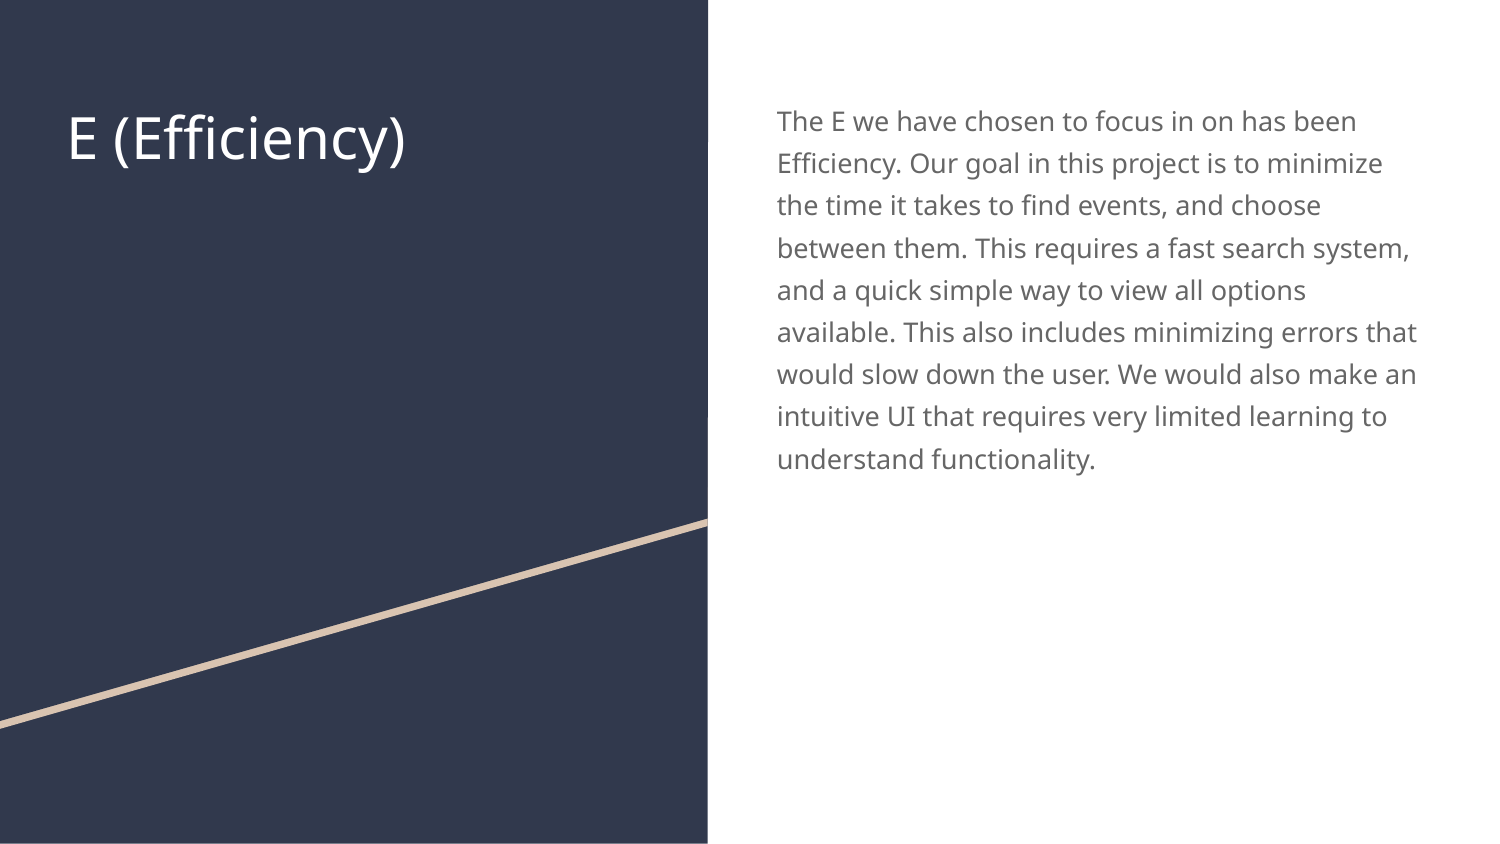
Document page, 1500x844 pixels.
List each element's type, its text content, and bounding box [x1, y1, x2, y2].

list The E we have chosen to focus in on has been Efficiency. Our goal in this project is to minimize the time it takes to find events, and choose between them. This requires a fast search system, and a quick simple way to view all options available. This also includes minimizing errors that would slow down the user. We would also make an intuitive UI that requires very limited learning to understand functionality. [761, 82, 1446, 755]
title E (Efficiency) [51, 82, 660, 494]
